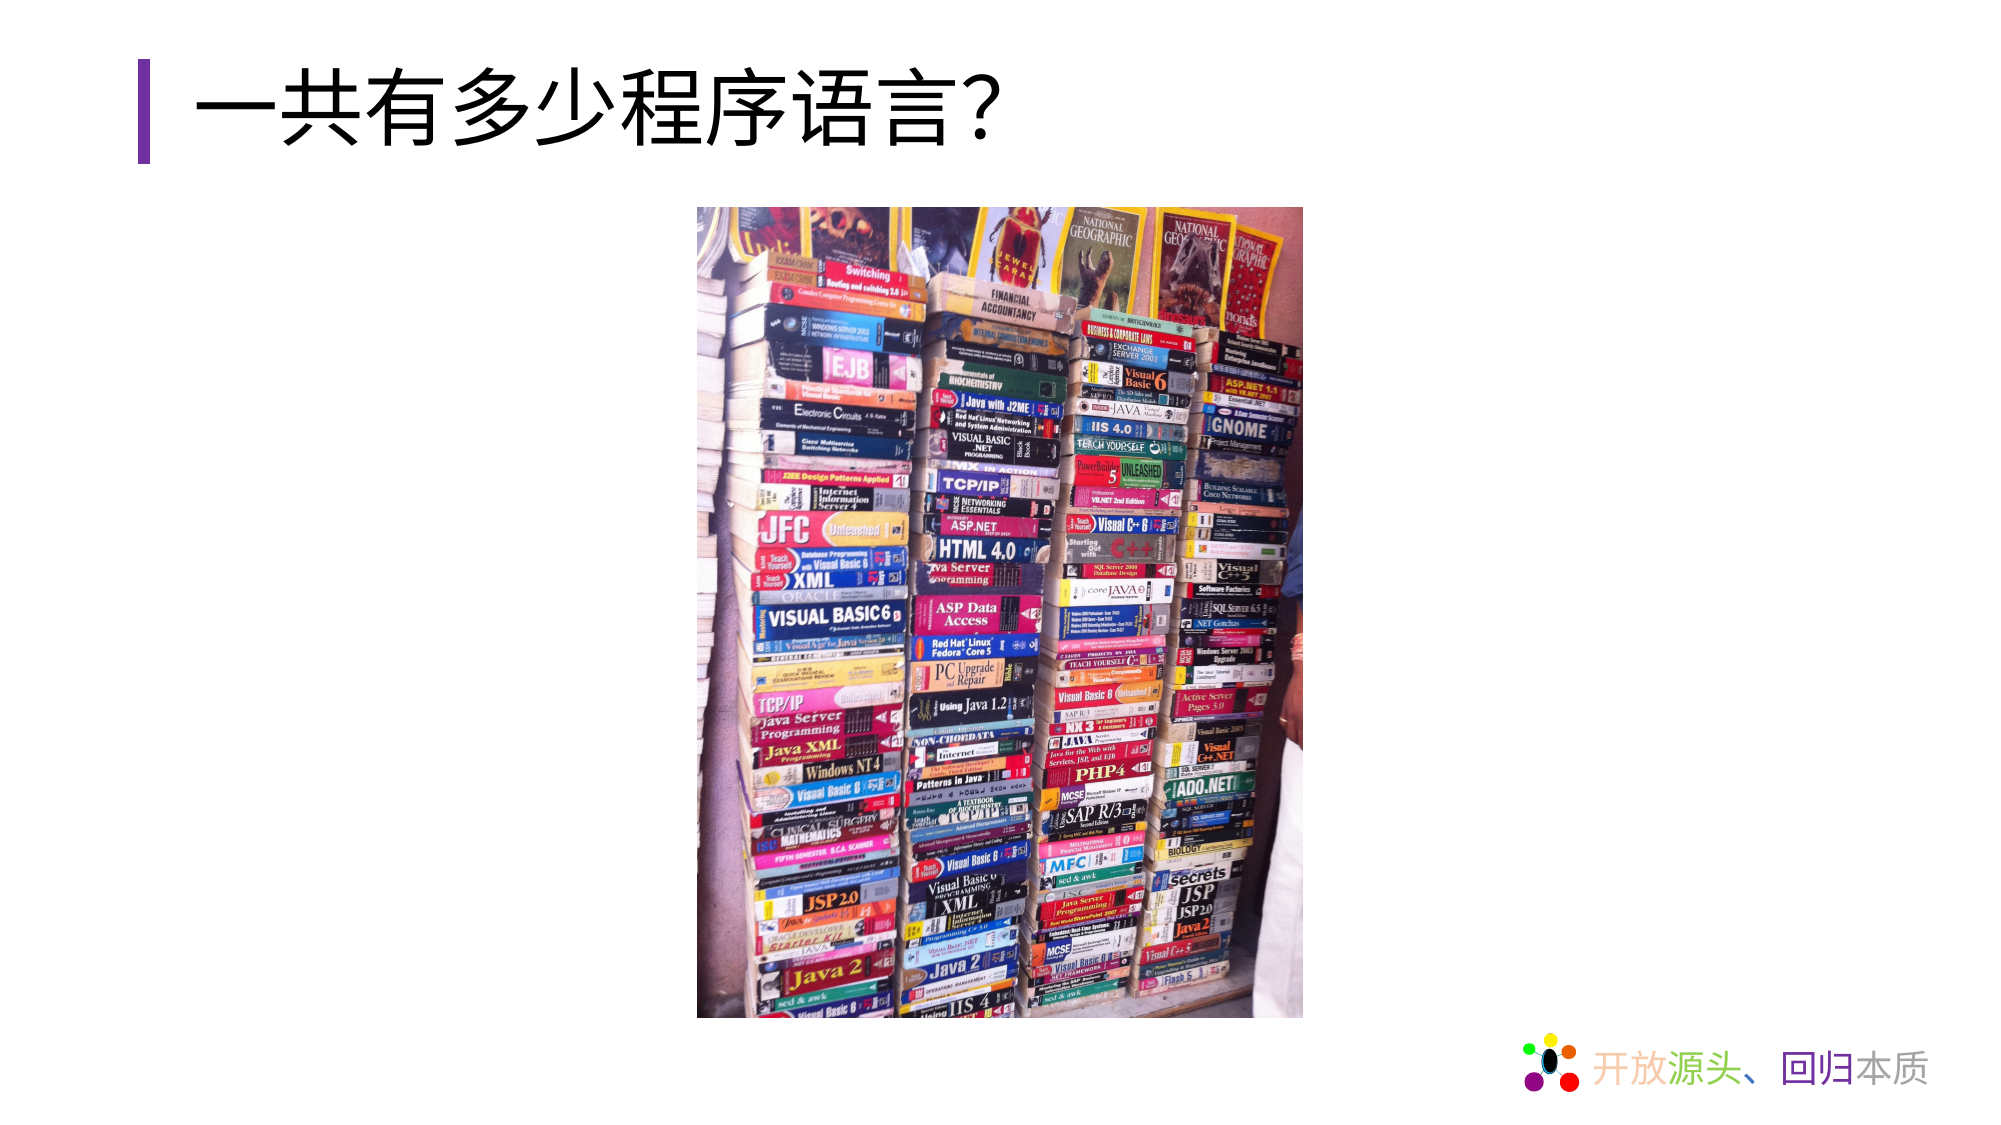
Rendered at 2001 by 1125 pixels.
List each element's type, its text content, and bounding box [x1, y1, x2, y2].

title 一共有多少程序语言？ [178, 58, 1863, 166]
picture [1520, 1032, 1581, 1093]
picture [697, 207, 1303, 1018]
